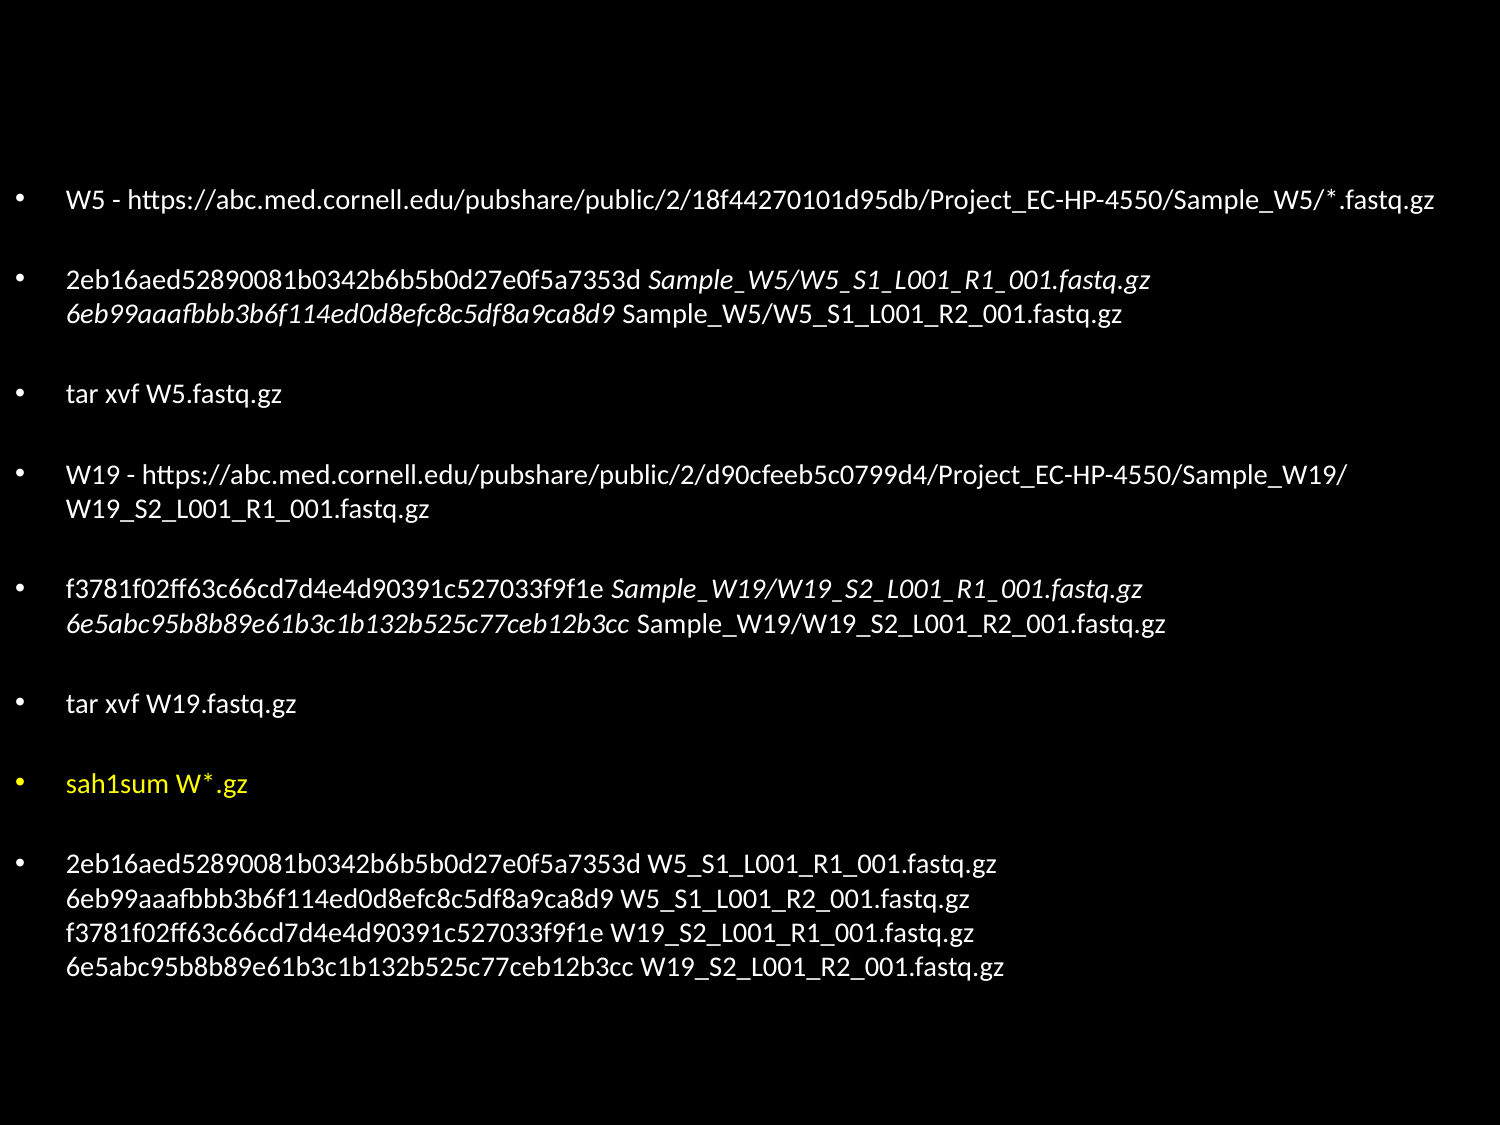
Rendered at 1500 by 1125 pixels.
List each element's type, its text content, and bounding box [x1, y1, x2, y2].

list W5 - https://abc.med.cornell.edu/pubshare/public/2/18f44270101d95db/Project_EC-HP-4550/Sample_W5/*.fastq.gz 2eb16aed52890081b0342b6b5b0d27e0f5a7353d Sample_W5/W5_S1_L001_R1_001.fastq.gz 6eb99aaafbbb3b6f114ed0d8efc8c5df8a9ca8d9 Sample_W5/W5_S1_L001_R2_001.fastq.gz tar xvf W5.fastq.gz W19 - https://abc.med.cornell.edu/pubshare/public/2/d90cfeeb5c0799d4/Project_EC-HP-4550/Sample_W19/W19_S2_L001_R1_001.fastq.gz f3781f02ff63c66cd7d4e4d90391c527033f9f1e Sample_W19/W19_S2_L001_R1_001.fastq.gz 6e5abc95b8b89e61b3c1b132b525c77ceb12b3cc Sample_W19/W19_S2_L001_R2_001.fastq.gz tar xvf W19.fastq.gz sah1sum W*.gz 2eb16aed52890081b0342b6b5b0d27e0f5a7353d W5_S1_L001_R1_001.fastq.gz 6eb99aaafbbb3b6f114ed0d8efc8c5df8a9ca8d9 W5_S1_L001_R2_001.fastq.gz f3781f02ff63c66cd7d4e4d90391c527033f9f1e W19_S2_L001_R1_001.fastq.gz 6e5abc95b8b89e61b3c1b132b525c77ceb12b3cc W19_S2_L001_R2_001.fastq.gz [0, 173, 1500, 1005]
